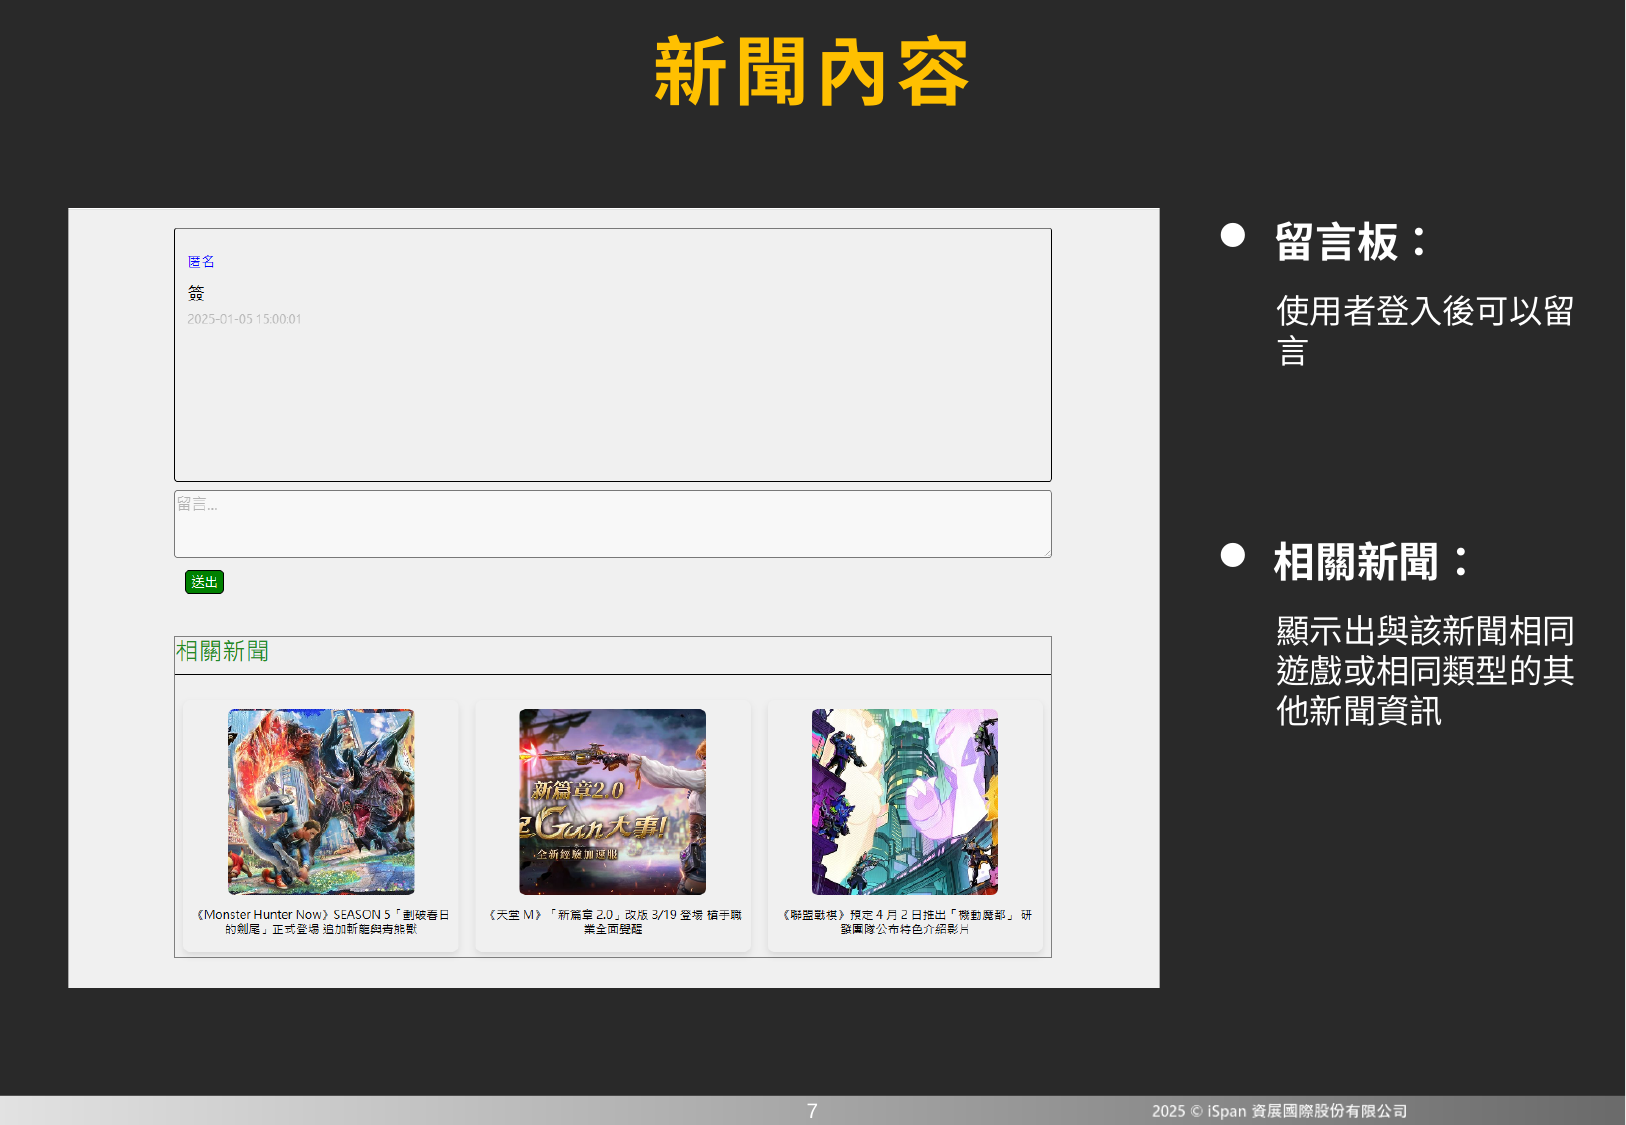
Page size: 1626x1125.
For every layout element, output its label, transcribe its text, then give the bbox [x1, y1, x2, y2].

list 留言板： 使用者登入後可以留言 相關新聞： 顯示出與該新聞相同遊戲或相同類型的其他新聞資訊 [1202, 208, 1593, 1019]
title 新聞內容 [103, 13, 1522, 126]
picture [0, 0, 1626, 1125]
